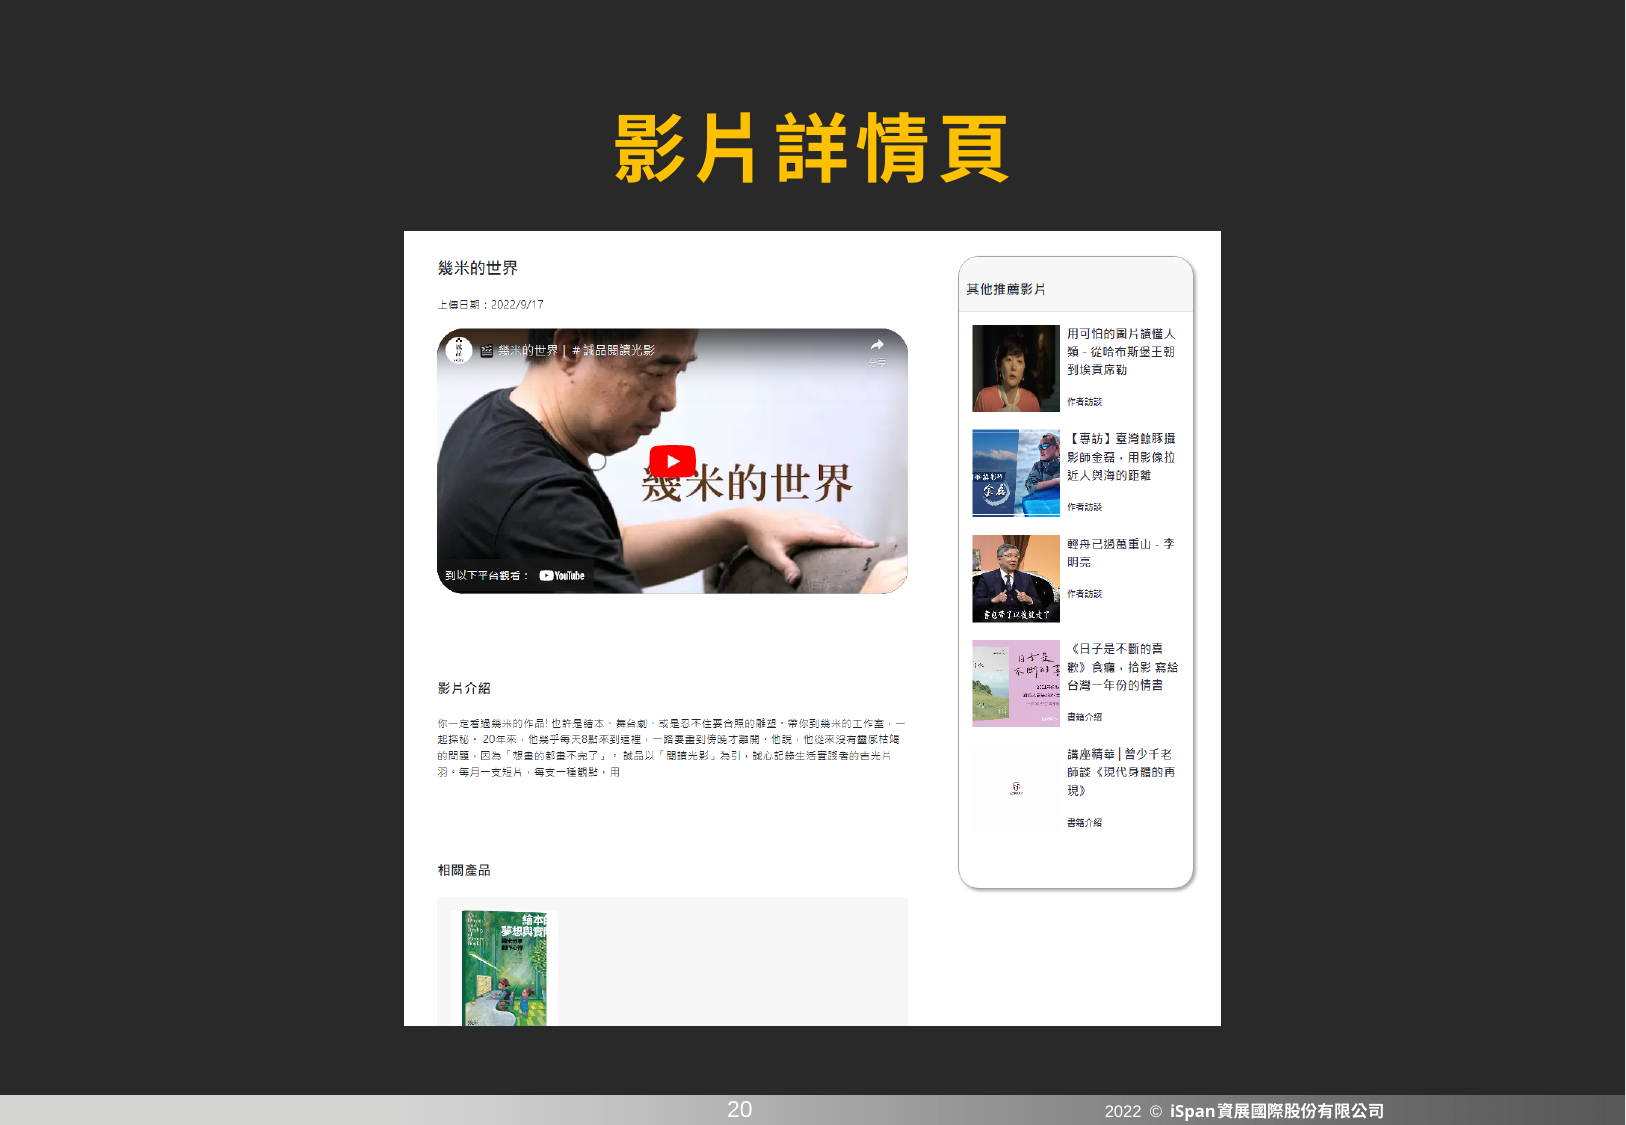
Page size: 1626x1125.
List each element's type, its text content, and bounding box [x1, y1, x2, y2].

picture [0, 0, 1626, 1125]
text_box 影片詳情頁 [103, 89, 1522, 204]
